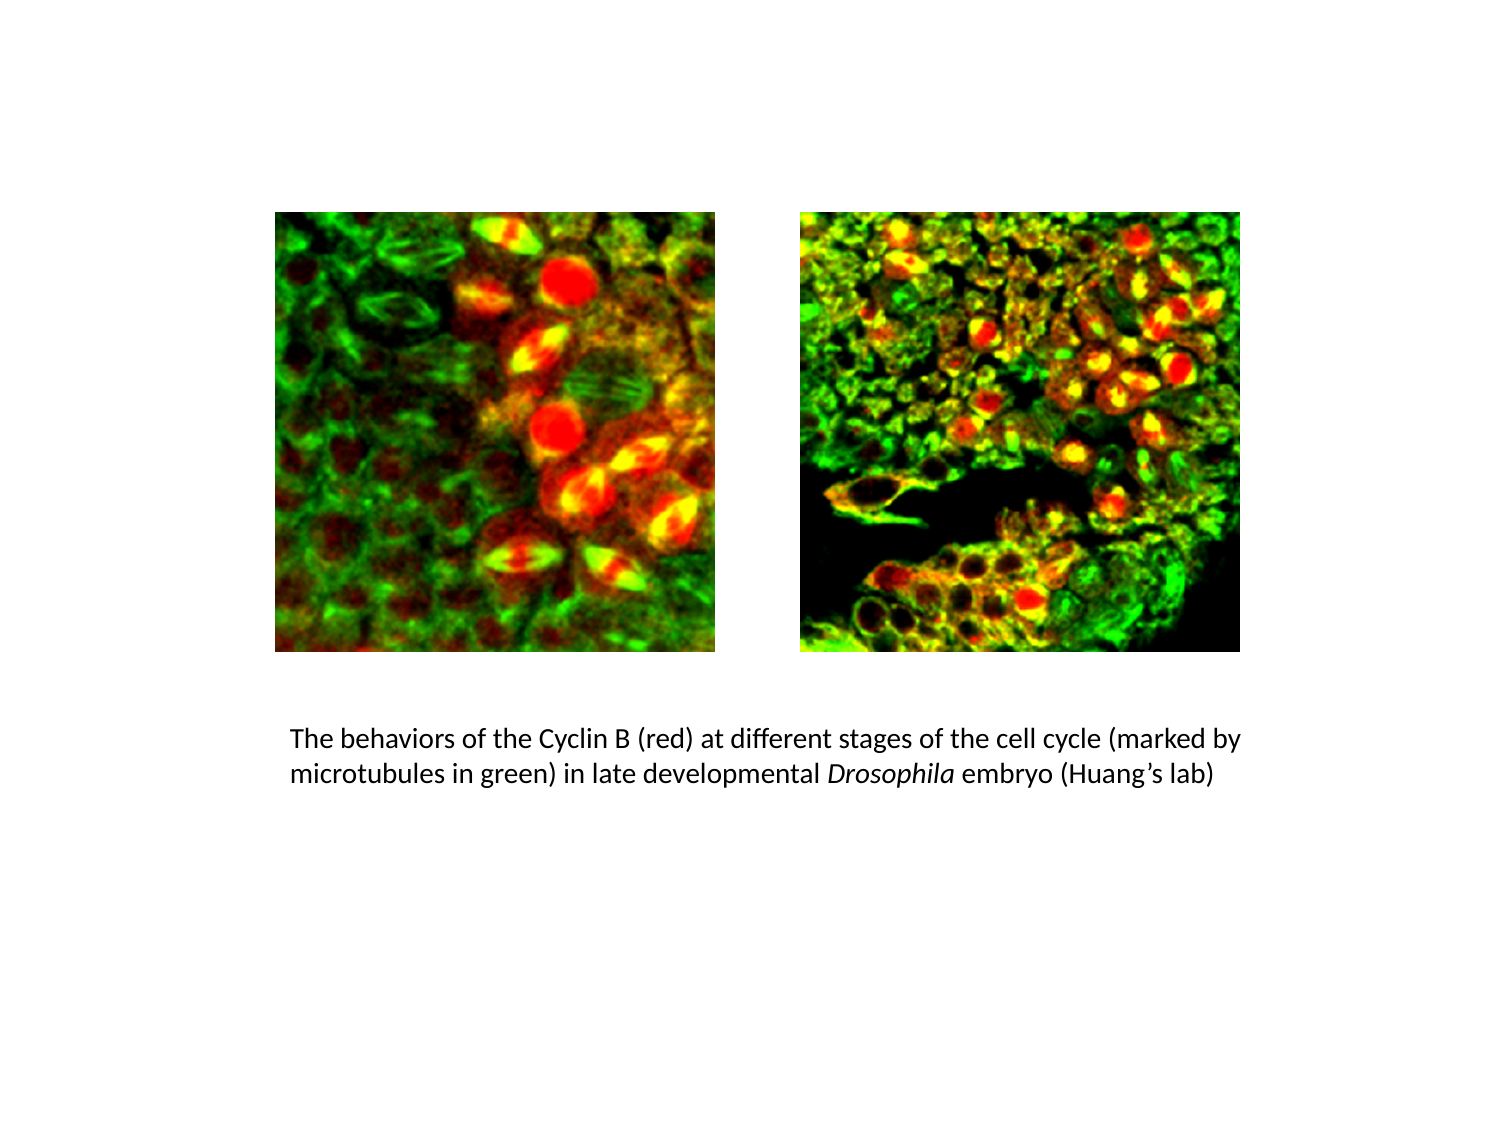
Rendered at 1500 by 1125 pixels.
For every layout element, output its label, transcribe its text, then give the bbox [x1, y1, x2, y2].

picture [799, 212, 1240, 652]
picture [274, 212, 715, 652]
text_box The behaviors of the Cyclin B (red) at different stages of the cell cycle (marked by microtubules in green) in late developmental Drosophila embryo (Huang’s lab) [274, 712, 1263, 798]
